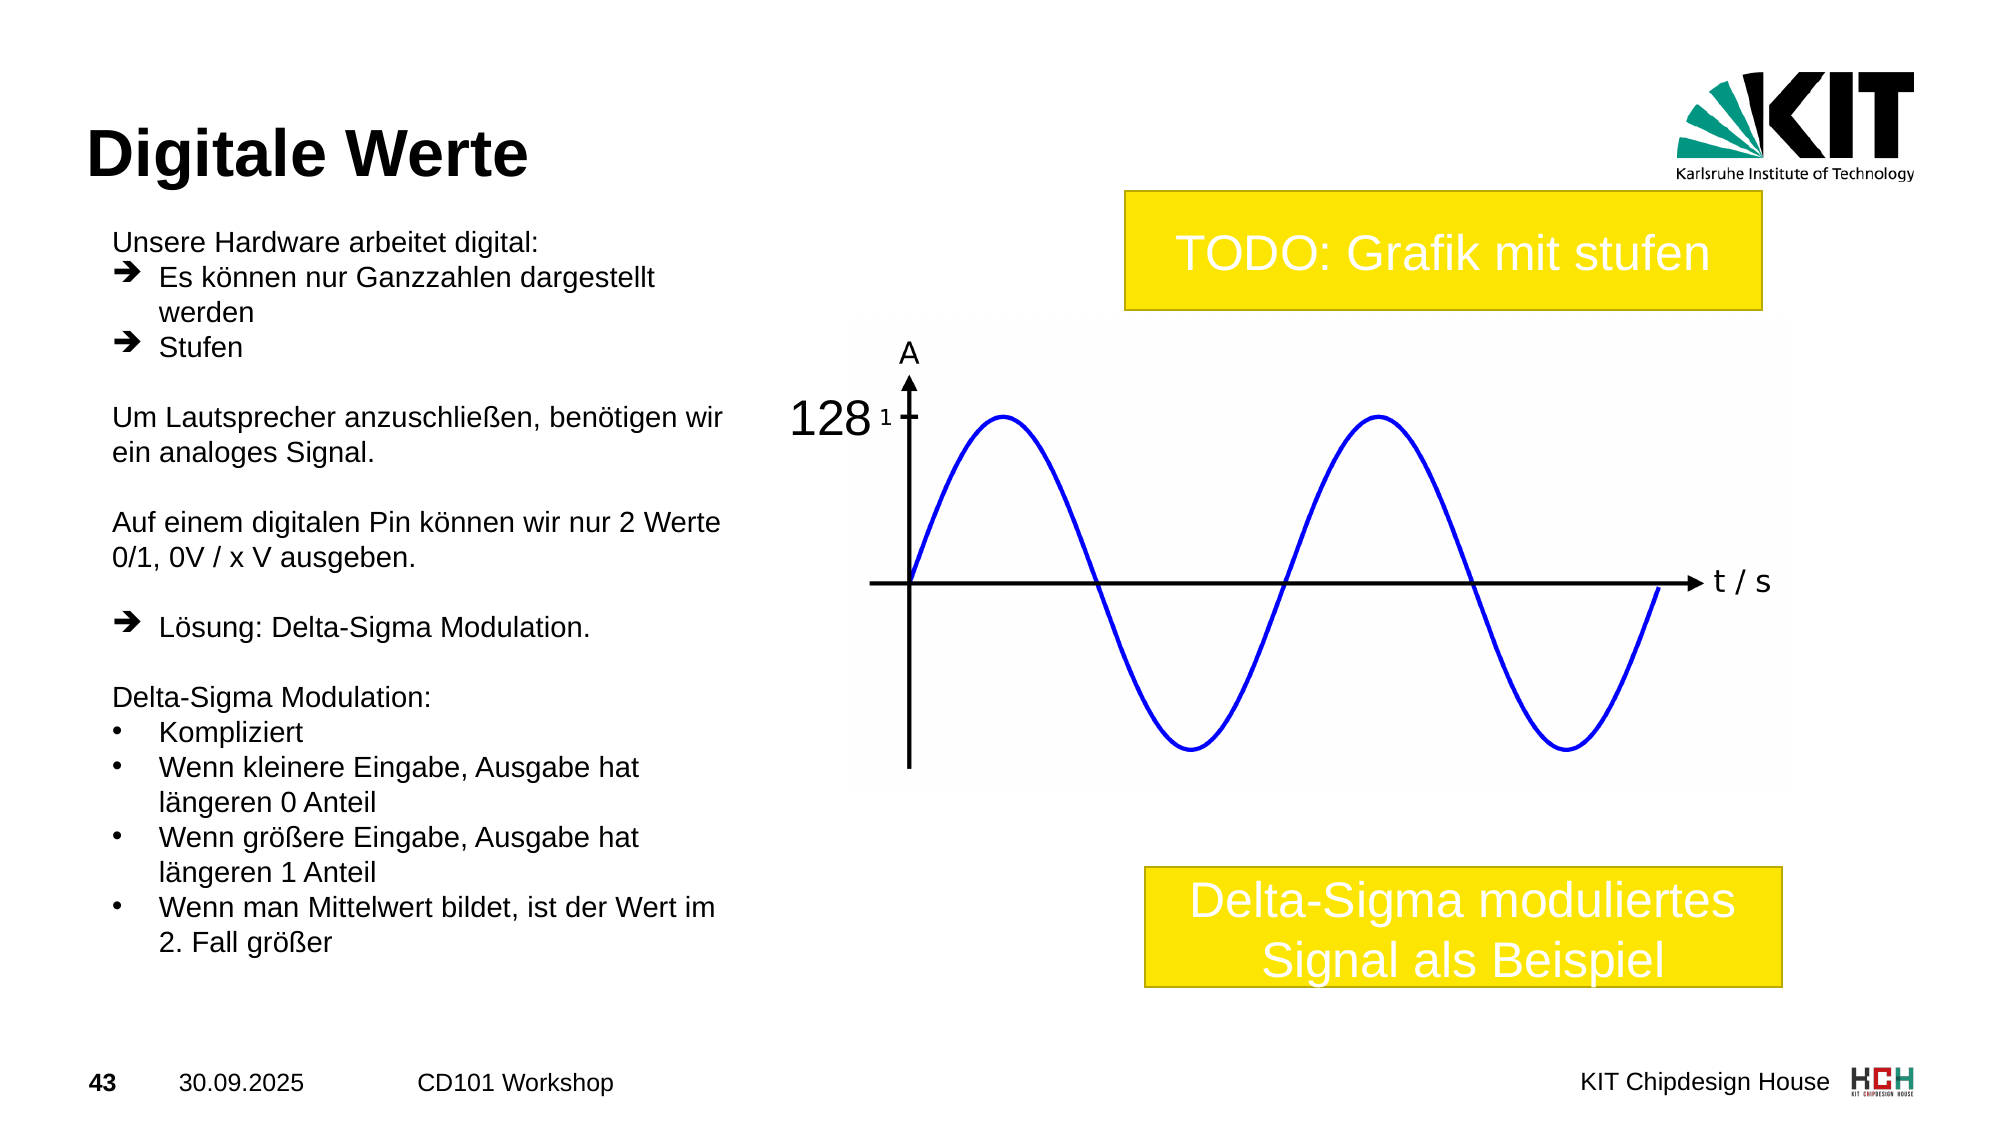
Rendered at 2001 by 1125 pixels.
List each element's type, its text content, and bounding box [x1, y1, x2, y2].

title Digitale Werte [86, 64, 1589, 191]
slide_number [178, 1038, 404, 1125]
text_box Delta-Sigma moduliertes Signal als Beispiel [1144, 866, 1783, 988]
slide_number 43 [88, 1038, 161, 1125]
picture [1677, 72, 1914, 182]
text_box 128 [774, 378, 848, 454]
picture [1851, 1067, 1914, 1097]
text_box Unsere Hardware arbeitet digital: Es können nur Ganzzahlen dargestellt werden Stufen Um Lautsprecher anzuschließen, benötigen wir ein analoges Signal. Auf einem digitalen Pin können wir nur 2 Werte 0/1, 0V / x V ausgeben. Lösung: Delta-Sigma Modulation. Delta-Sigma Modulation: Kompliziert Wenn kleinere Eingabe, Ausgabe hat längeren 0 Anteil Wenn größere Eingabe, Ausgabe hat längeren 1 Anteil Wenn man Mittelwert bildet, ist der Wert im 2. Fall größer [97, 216, 744, 966]
text_box TODO: Grafik mit stufen [1124, 190, 1763, 311]
picture [848, 317, 1793, 790]
footer CD101 Workshop [417, 1038, 1275, 1125]
